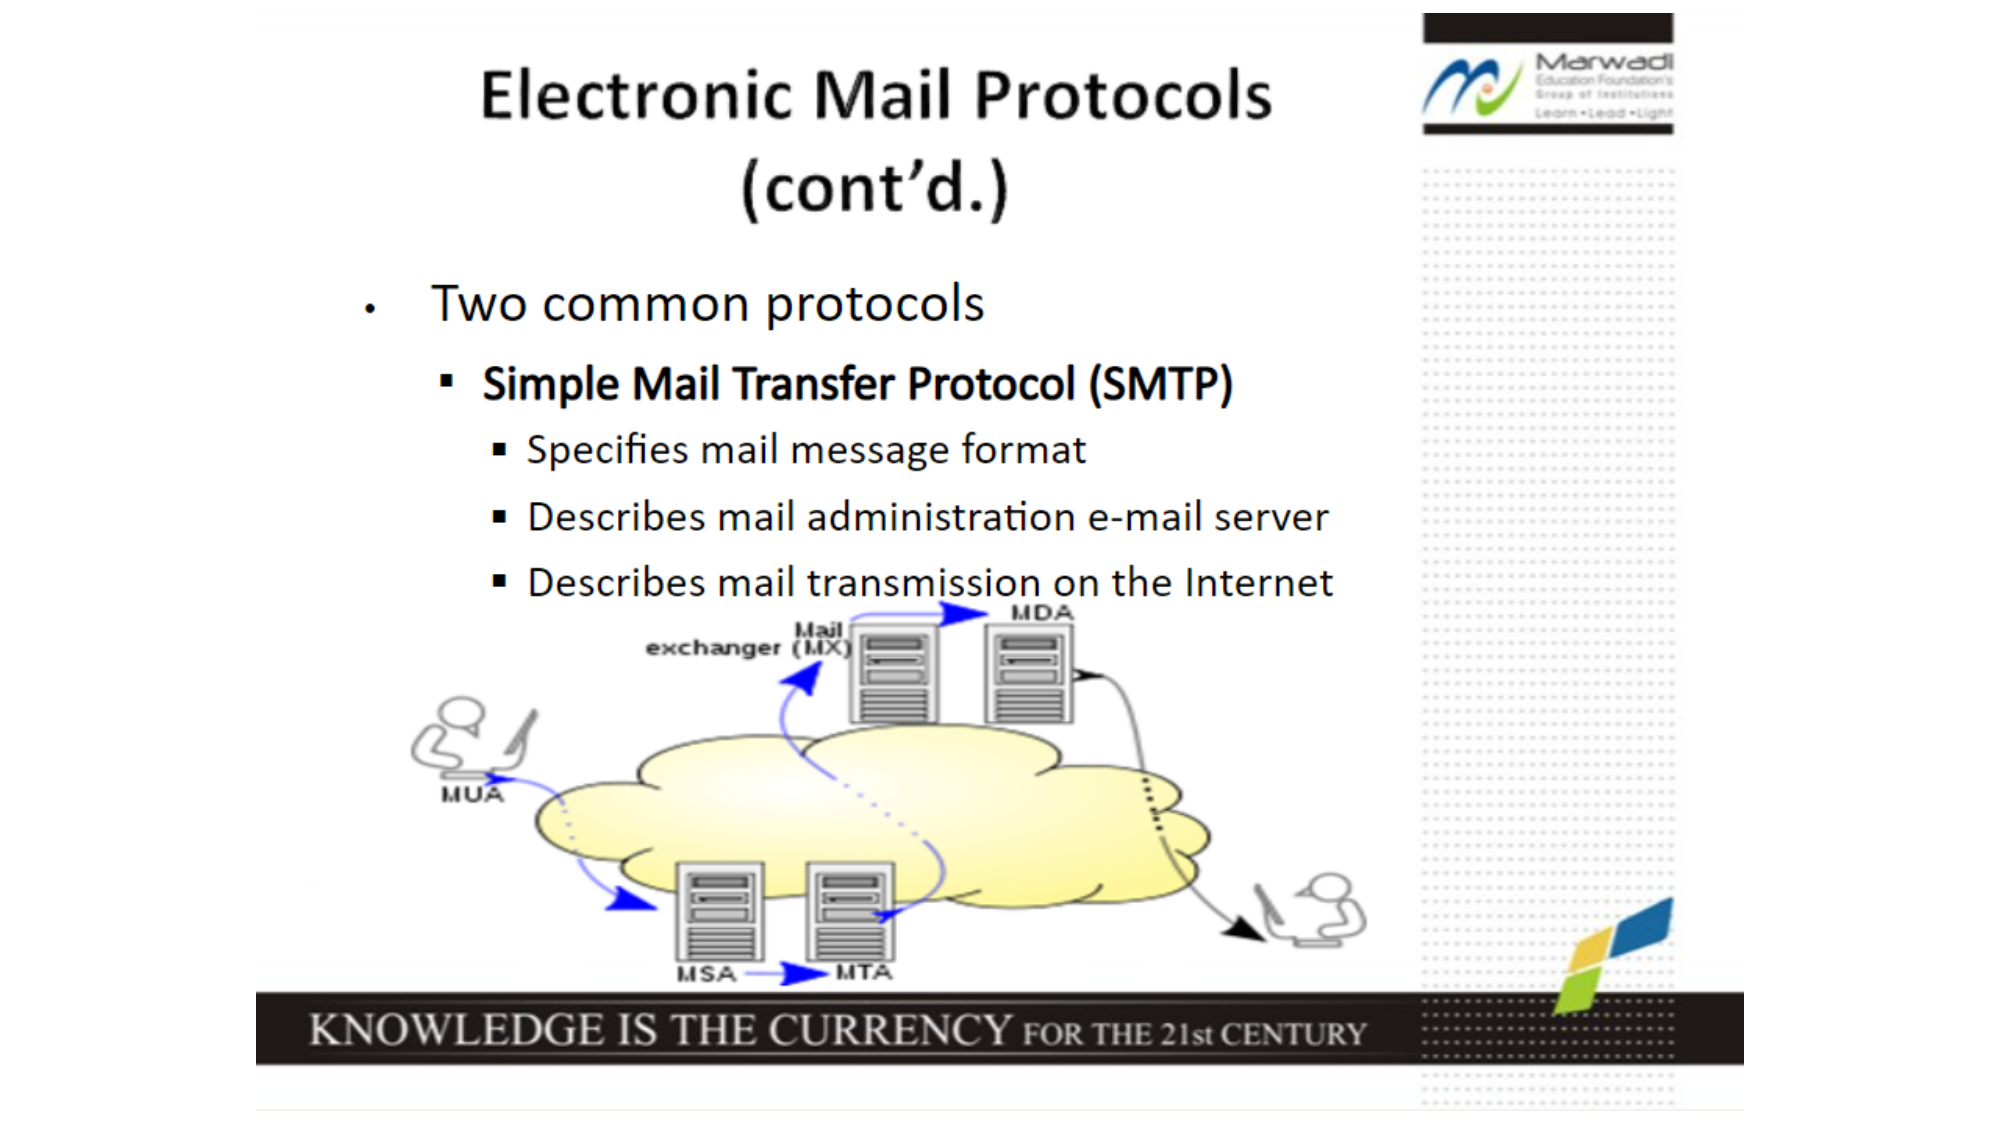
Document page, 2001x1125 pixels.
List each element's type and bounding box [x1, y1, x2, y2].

picture [256, 13, 1744, 1111]
